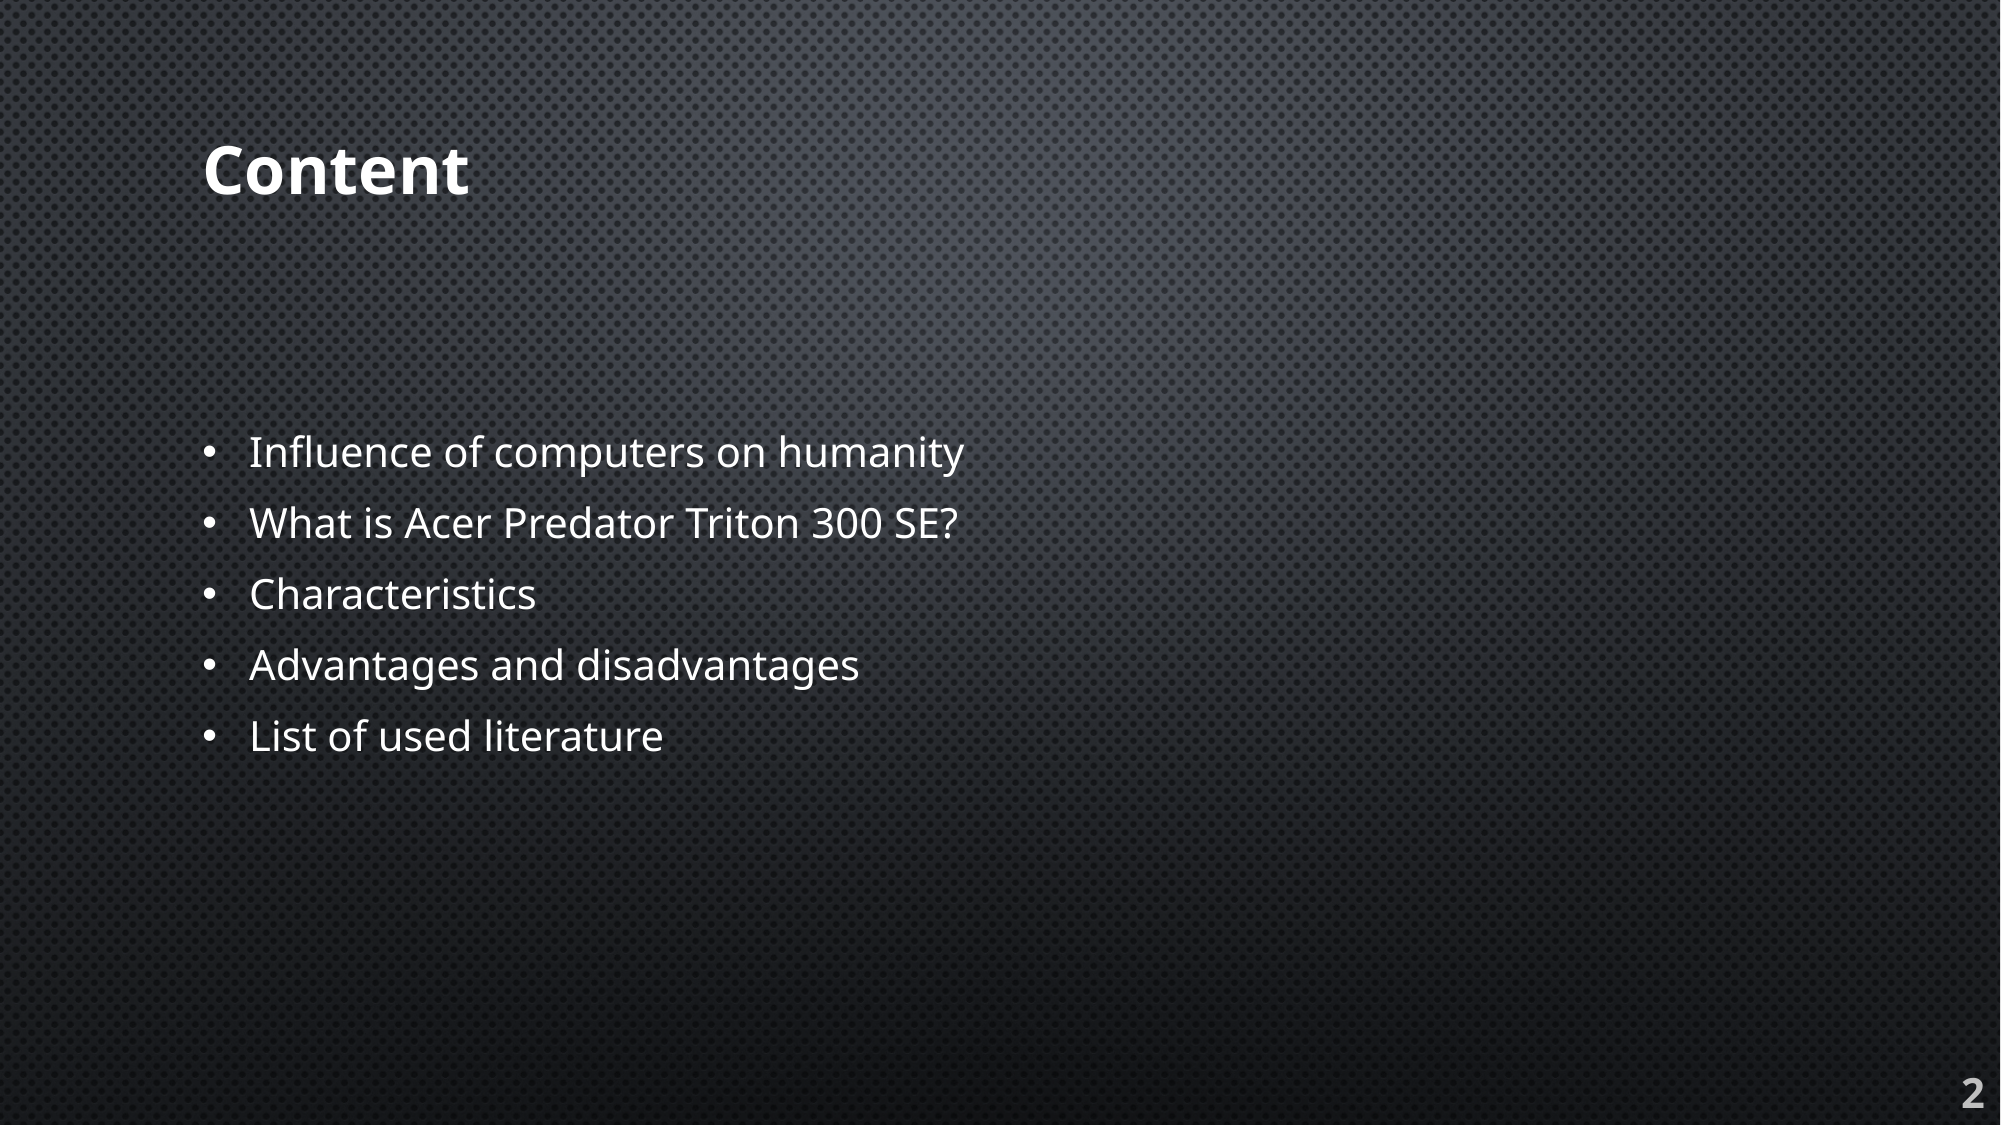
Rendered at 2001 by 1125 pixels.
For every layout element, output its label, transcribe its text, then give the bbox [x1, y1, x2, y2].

title Content [187, 99, 1813, 236]
slide_number 2 [1909, 1065, 2000, 1125]
list Influence of computers on humanity What is Acer Predator Triton 300 SE? Characteristics Advantages and disadvantages List of used literature [187, 236, 1813, 950]
